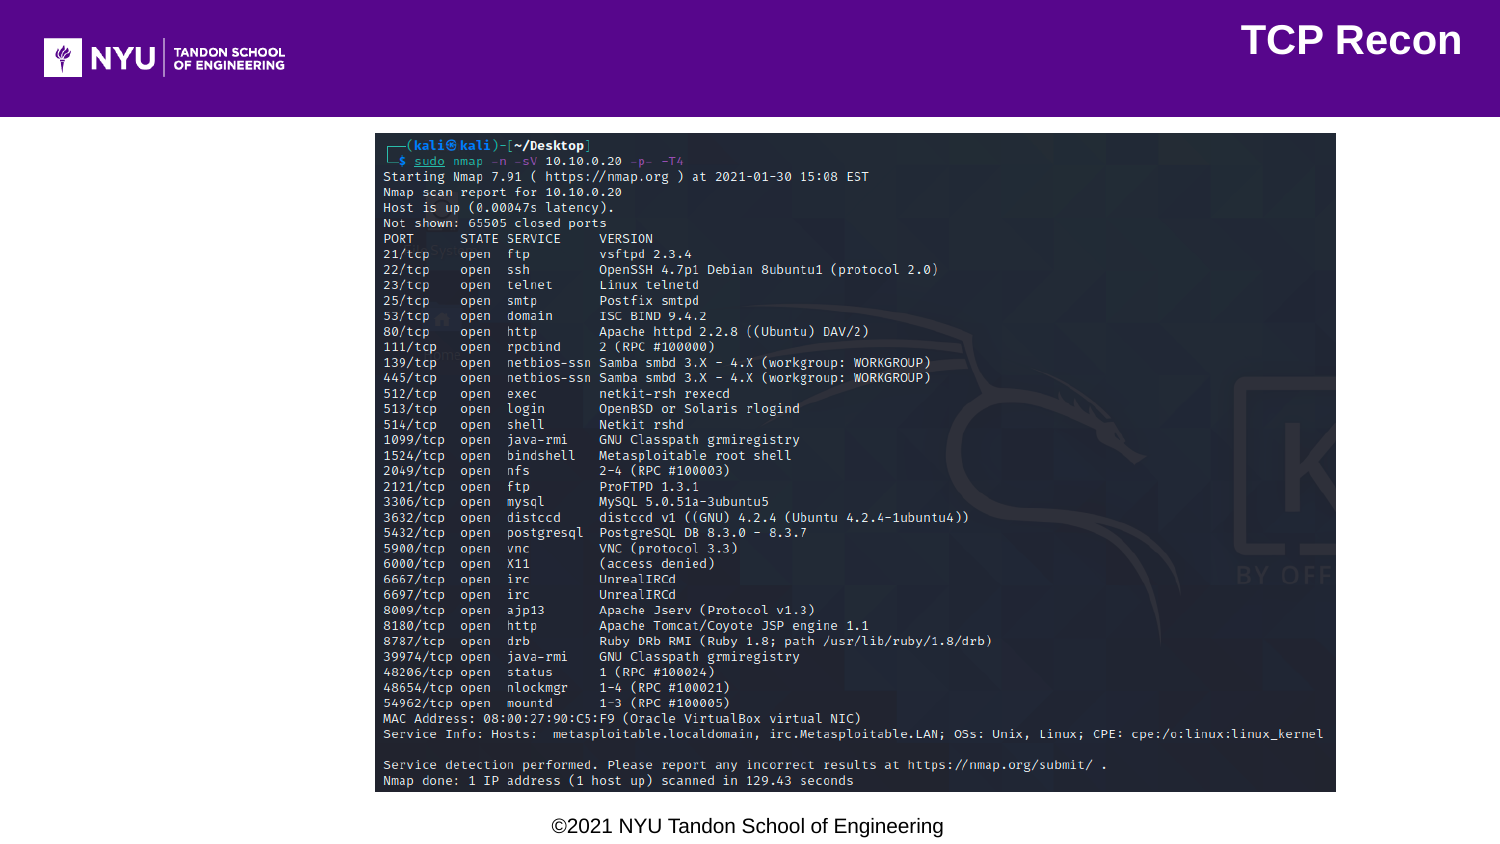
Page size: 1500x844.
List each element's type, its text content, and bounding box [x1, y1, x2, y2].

picture [44, 38, 285, 77]
list TCP Recon [392, 12, 1463, 109]
picture [375, 133, 1336, 792]
